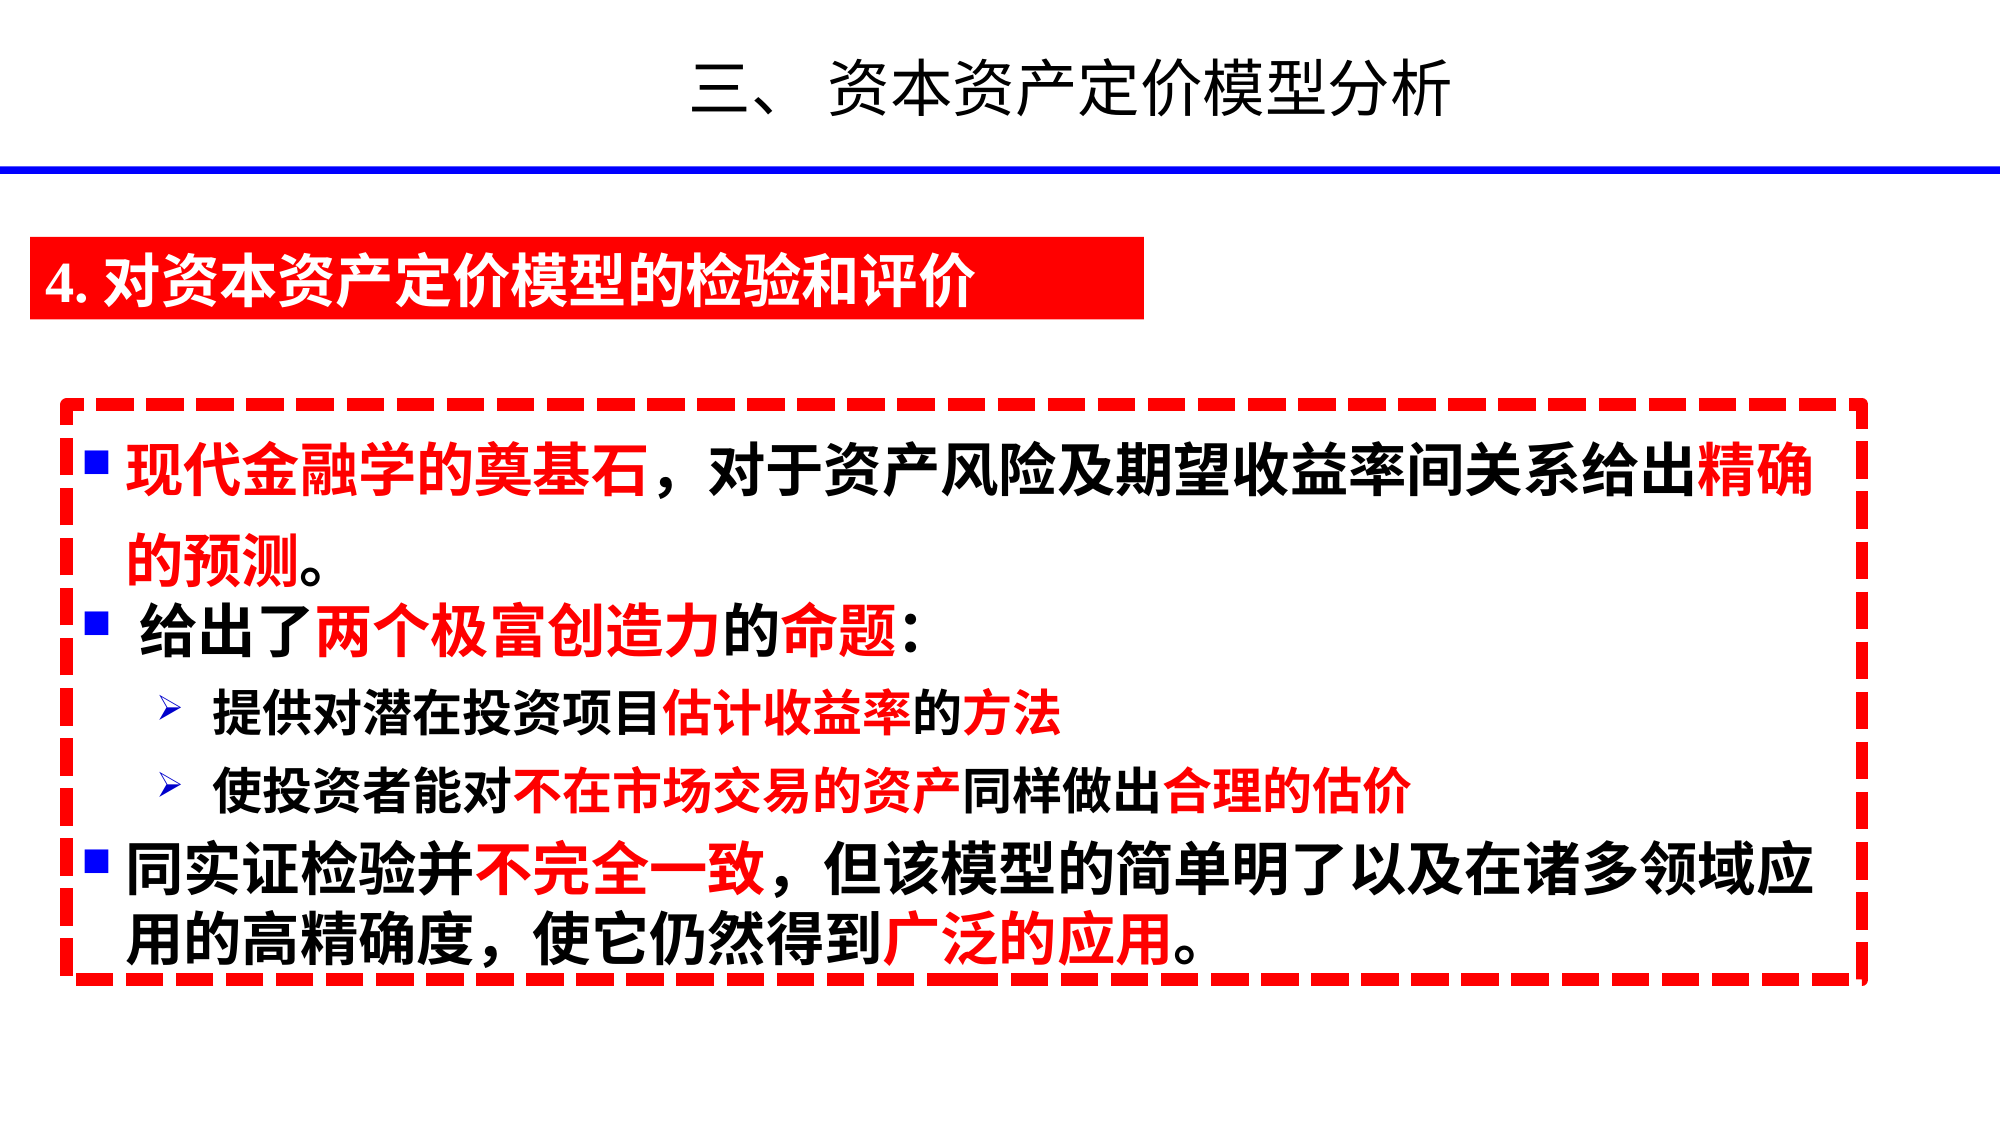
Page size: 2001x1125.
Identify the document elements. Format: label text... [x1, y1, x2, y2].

text_box 现代金融学的奠基石，对于资产风险及期望收益率间关系给出精确的预测。 给出了两个极富创造力的命题： 提供对潜在投资项目估计收益率的方法 使投资者能对不在市场交易的资产同样做出合理的估价 同实证检验并不完全一致，但该模型的简单明了以及在诸多领域应用的高精确度，使它仍然得到广泛的应用。 [66, 404, 1863, 980]
title 三、 资本资产定价模型分析 [515, 27, 1626, 145]
list 4.对资本资产定价模型的检验和评价 [30, 236, 1144, 320]
